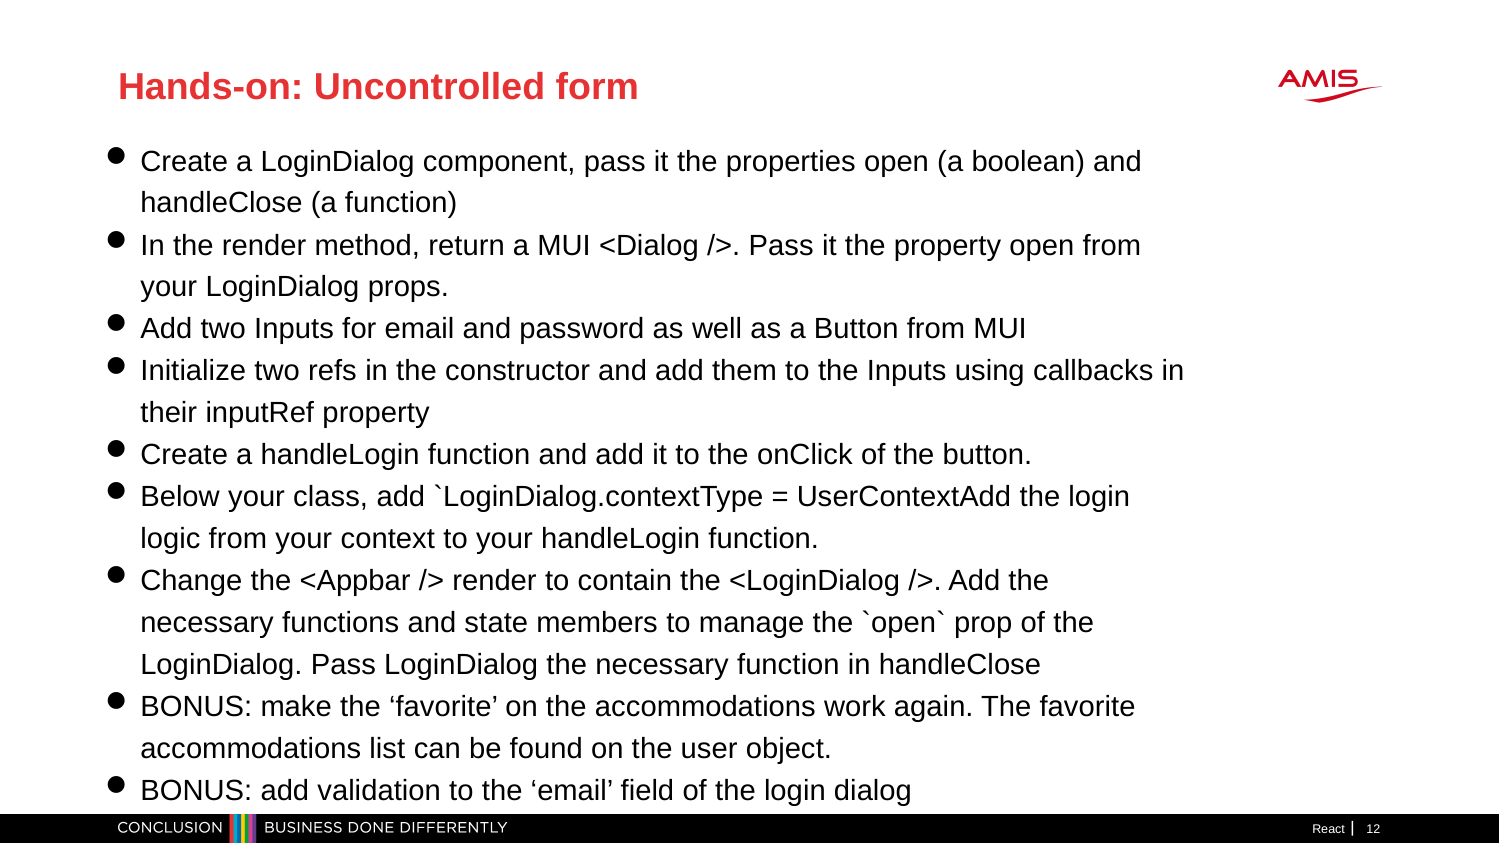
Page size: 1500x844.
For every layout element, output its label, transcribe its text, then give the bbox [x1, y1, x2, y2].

text_box React [814, 820, 1346, 838]
text_box Hands-on: Uncontrolled form [118, 47, 1204, 129]
picture [239, 814, 1499, 843]
text_box Create a LoginDialog component, pass it the properties open (a boolean) and handleClose (a function) In the render method, return a MUI <Dialog />. Pass it the property open from your LoginDialog props. Add two Inputs for email and password as well as a Button from MUI Initialize two refs in the constructor and add them to the Inputs using callbacks in their inputRef property Create a handleLogin function and add it to the onClick of the button. Below your class, add `LoginDialog.contextType = UserContextAdd the login logic from your context to your handleLogin function. Change the <Appbar /> render to contain the <LoginDialog />. Add the necessary functions and state members to manage the `open` prop of the LoginDialog. Pass LoginDialog the necessary function in handleClose BONUS: make the ‘favorite’ on the accommodations work again. The favorite accommodations list can be found on the user object. BONUS: add validation to the ‘email’ field of the login dialog [104, 134, 1191, 772]
picture [0, 814, 236, 843]
picture [1204, 58, 1387, 105]
text_box <number> [1358, 820, 1381, 838]
